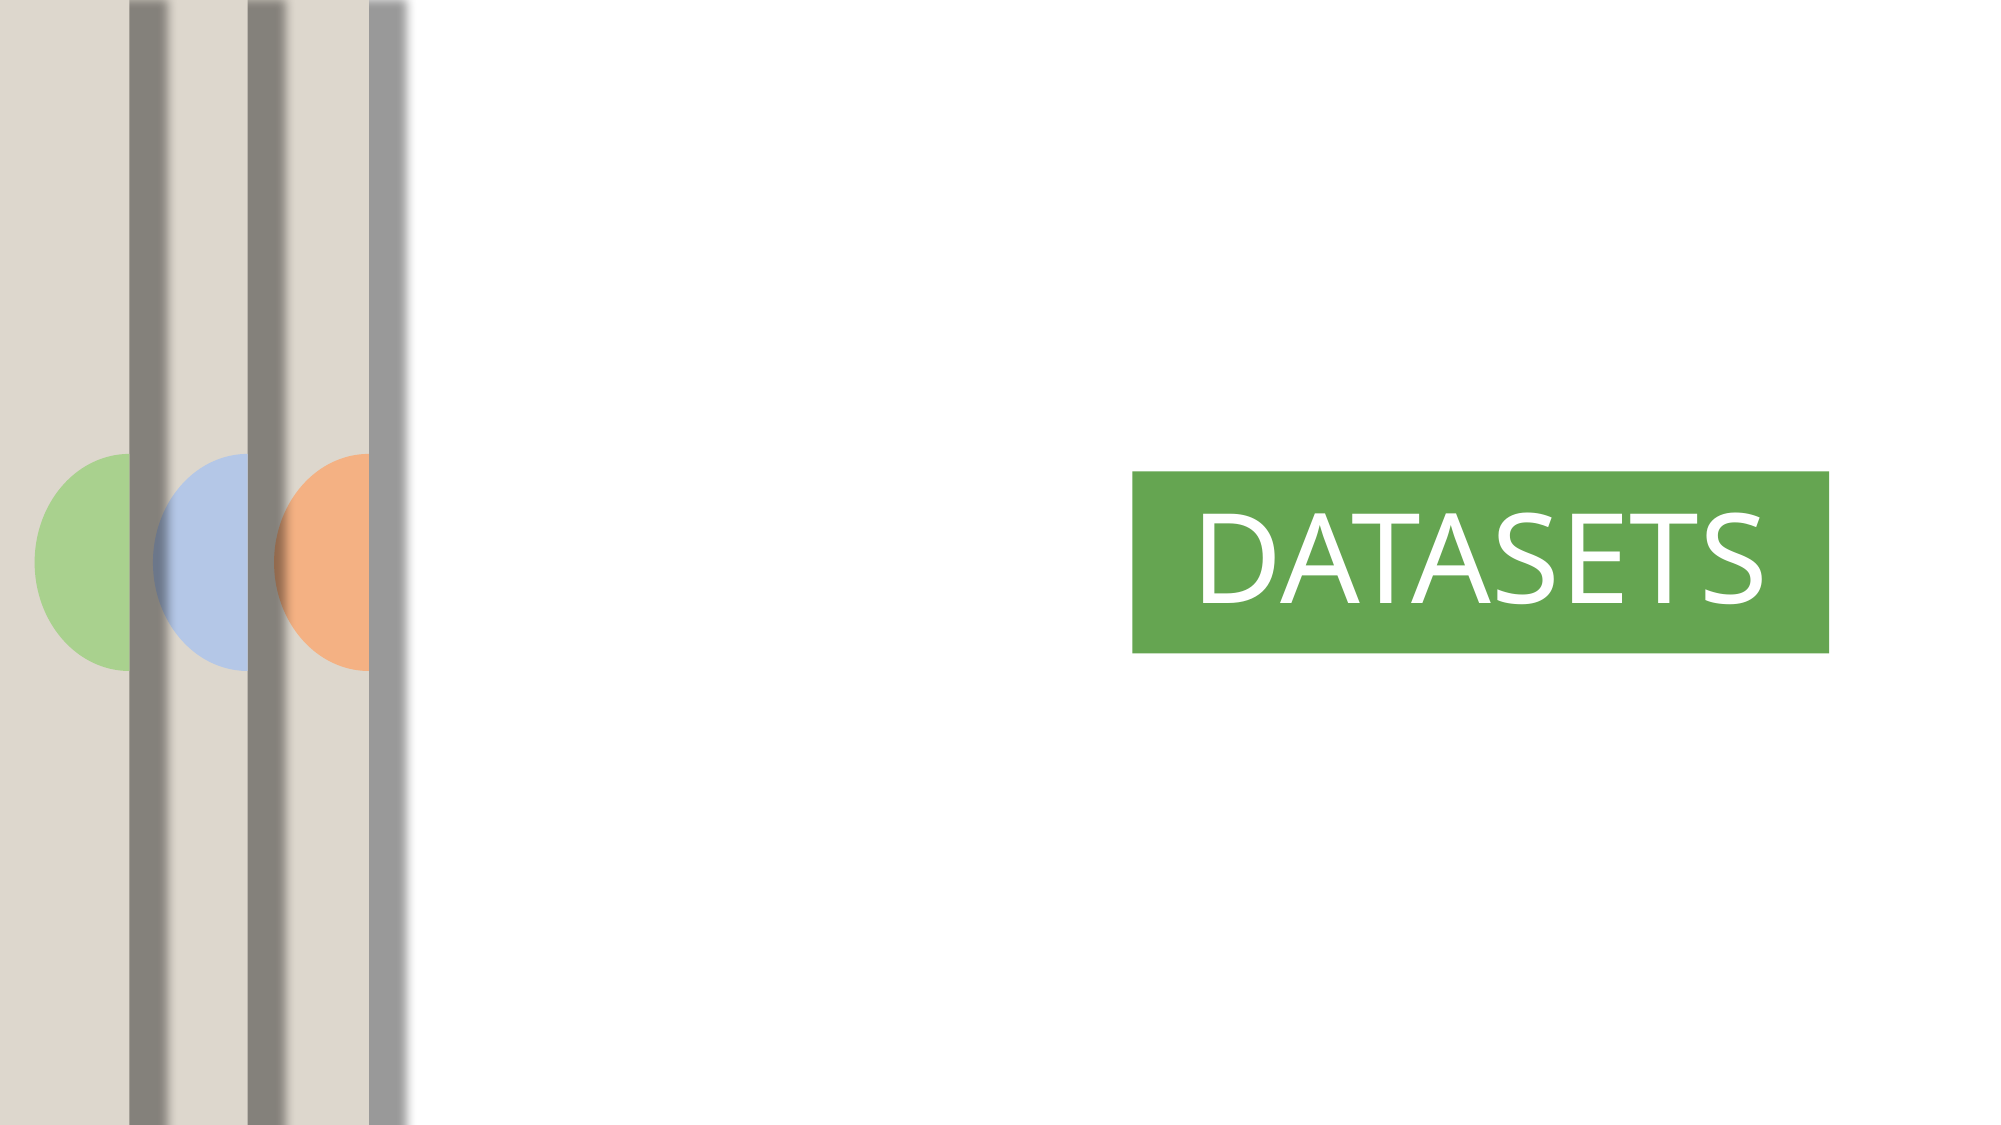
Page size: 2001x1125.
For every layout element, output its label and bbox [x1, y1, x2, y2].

text_box [343, 0, 464, 1125]
text_box [0, 0, 225, 1125]
text_box [1041, 471, 1919, 654]
text_box [225, 0, 343, 1125]
